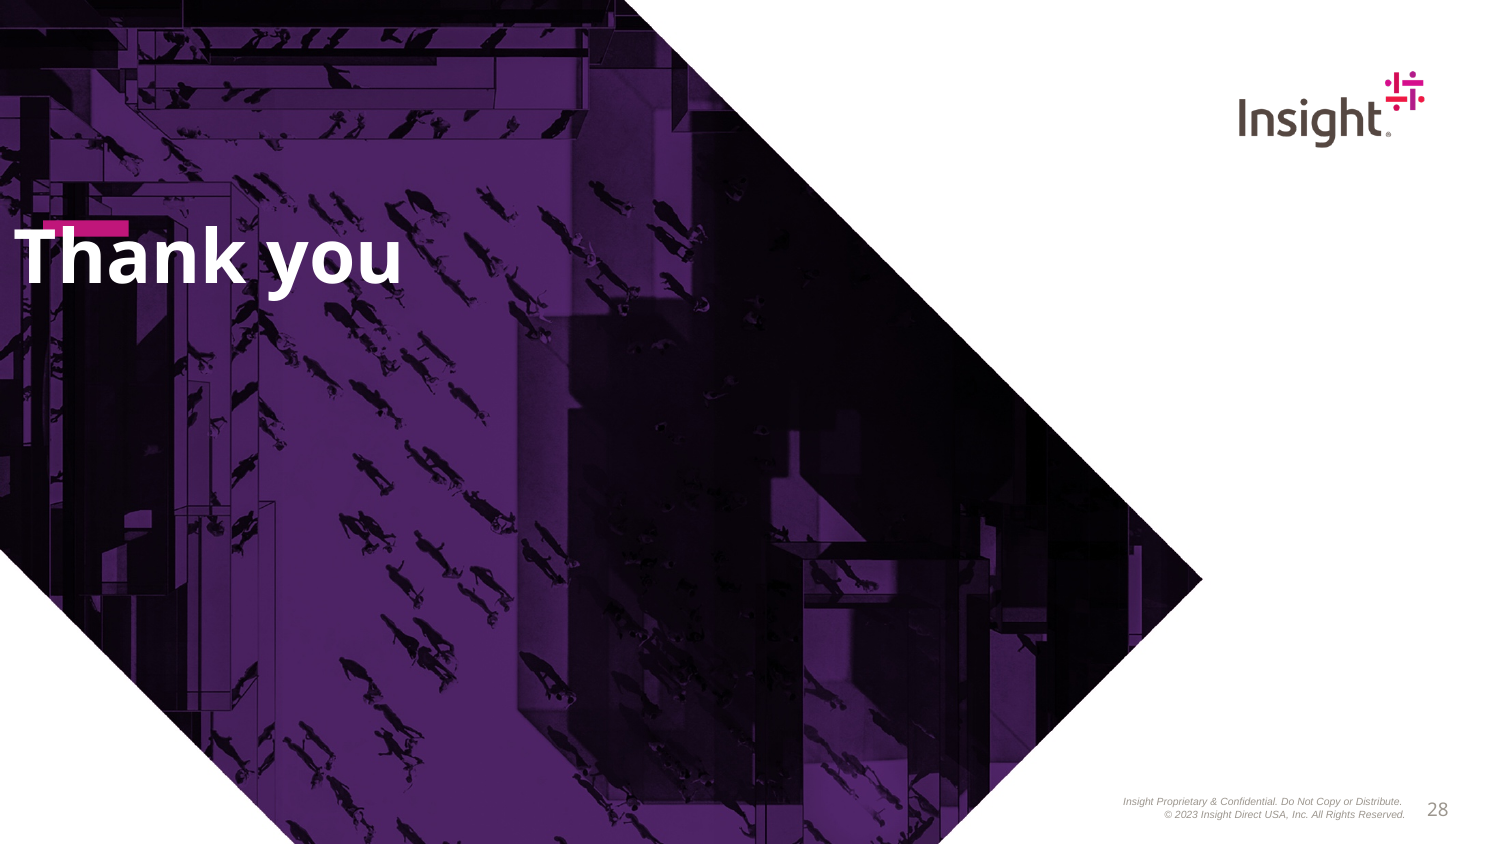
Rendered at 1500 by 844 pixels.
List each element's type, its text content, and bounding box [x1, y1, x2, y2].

picture [0, 0, 1500, 844]
title Thank you [13, 218, 907, 627]
